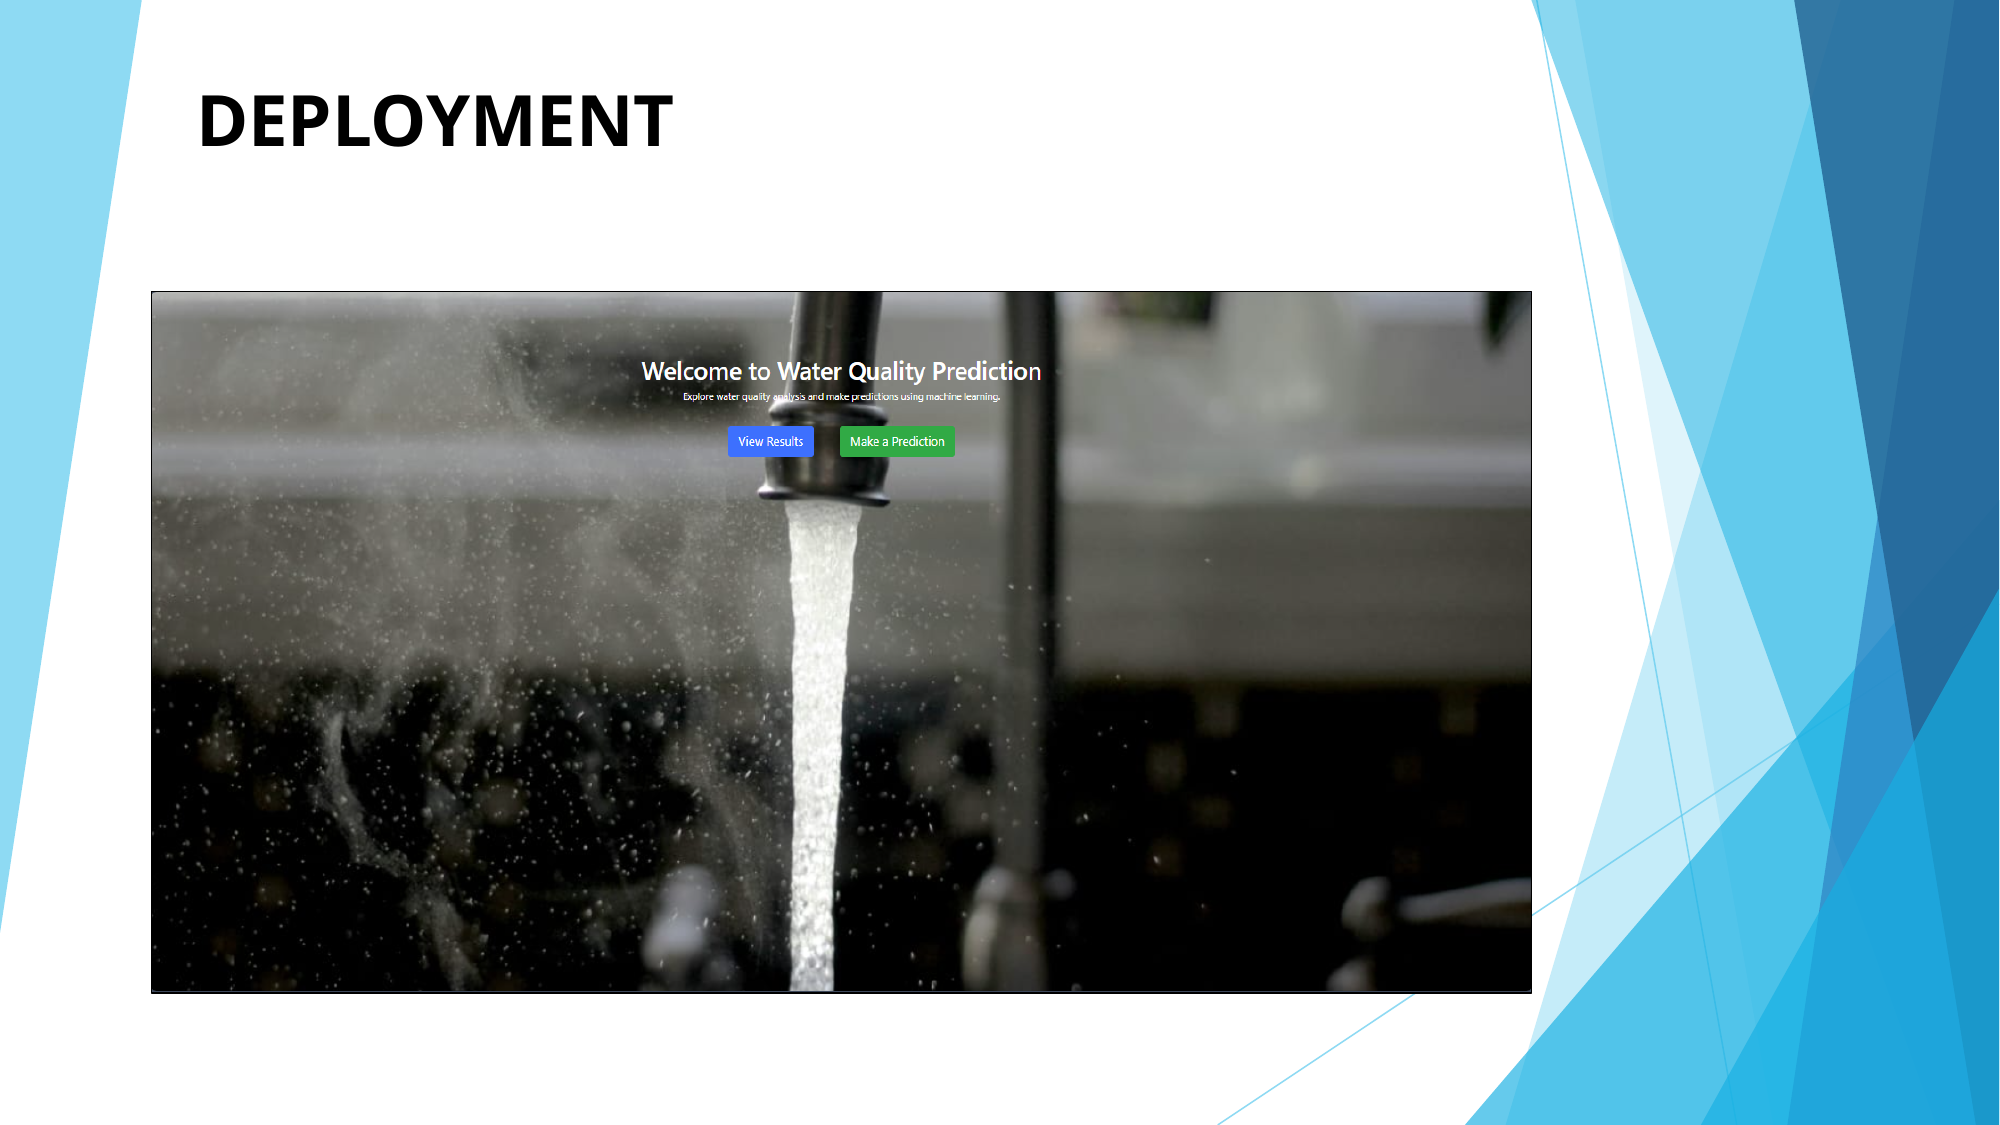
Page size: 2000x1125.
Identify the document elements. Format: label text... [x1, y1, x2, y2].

subtitle [0, 174, 1888, 1113]
picture [151, 291, 1531, 993]
text_box DEPLOYMENT [180, 77, 1819, 169]
